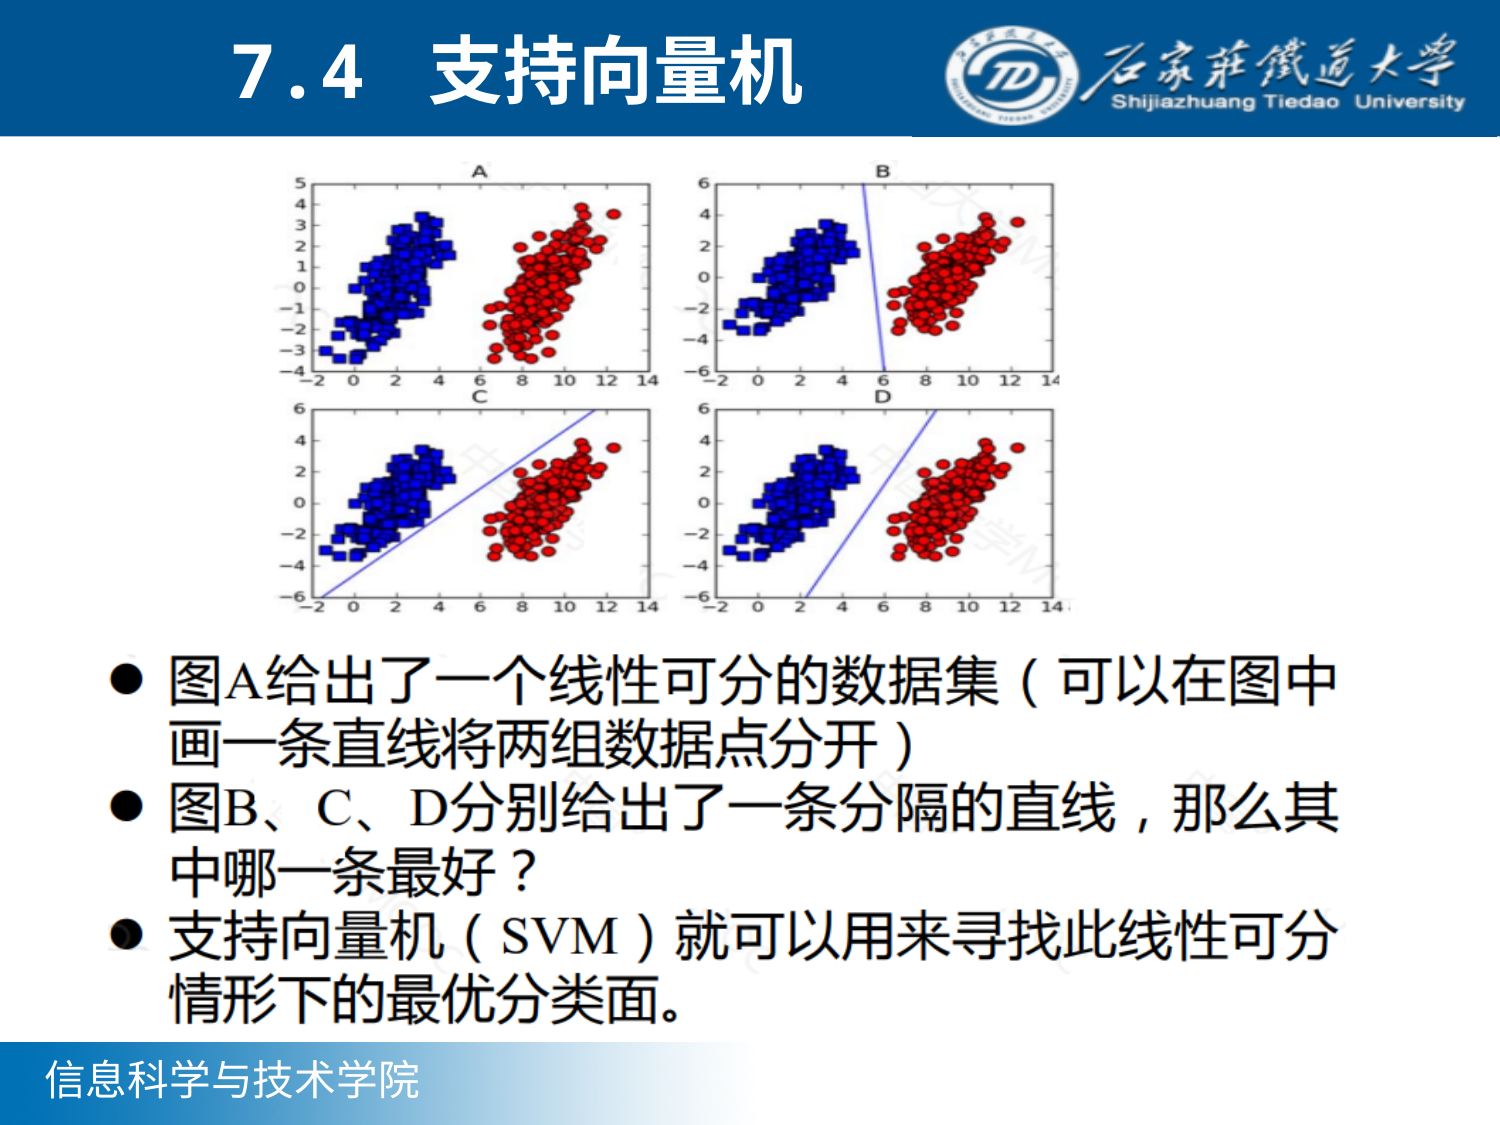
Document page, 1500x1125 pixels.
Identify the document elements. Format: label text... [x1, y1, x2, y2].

title 7.4 支持向量机 [0, 0, 1034, 138]
picture [0, 1042, 1500, 1125]
picture [1034, 0, 1497, 137]
text_box [76, 160, 1459, 1047]
picture [100, 642, 1359, 1038]
picture [265, 152, 1082, 624]
